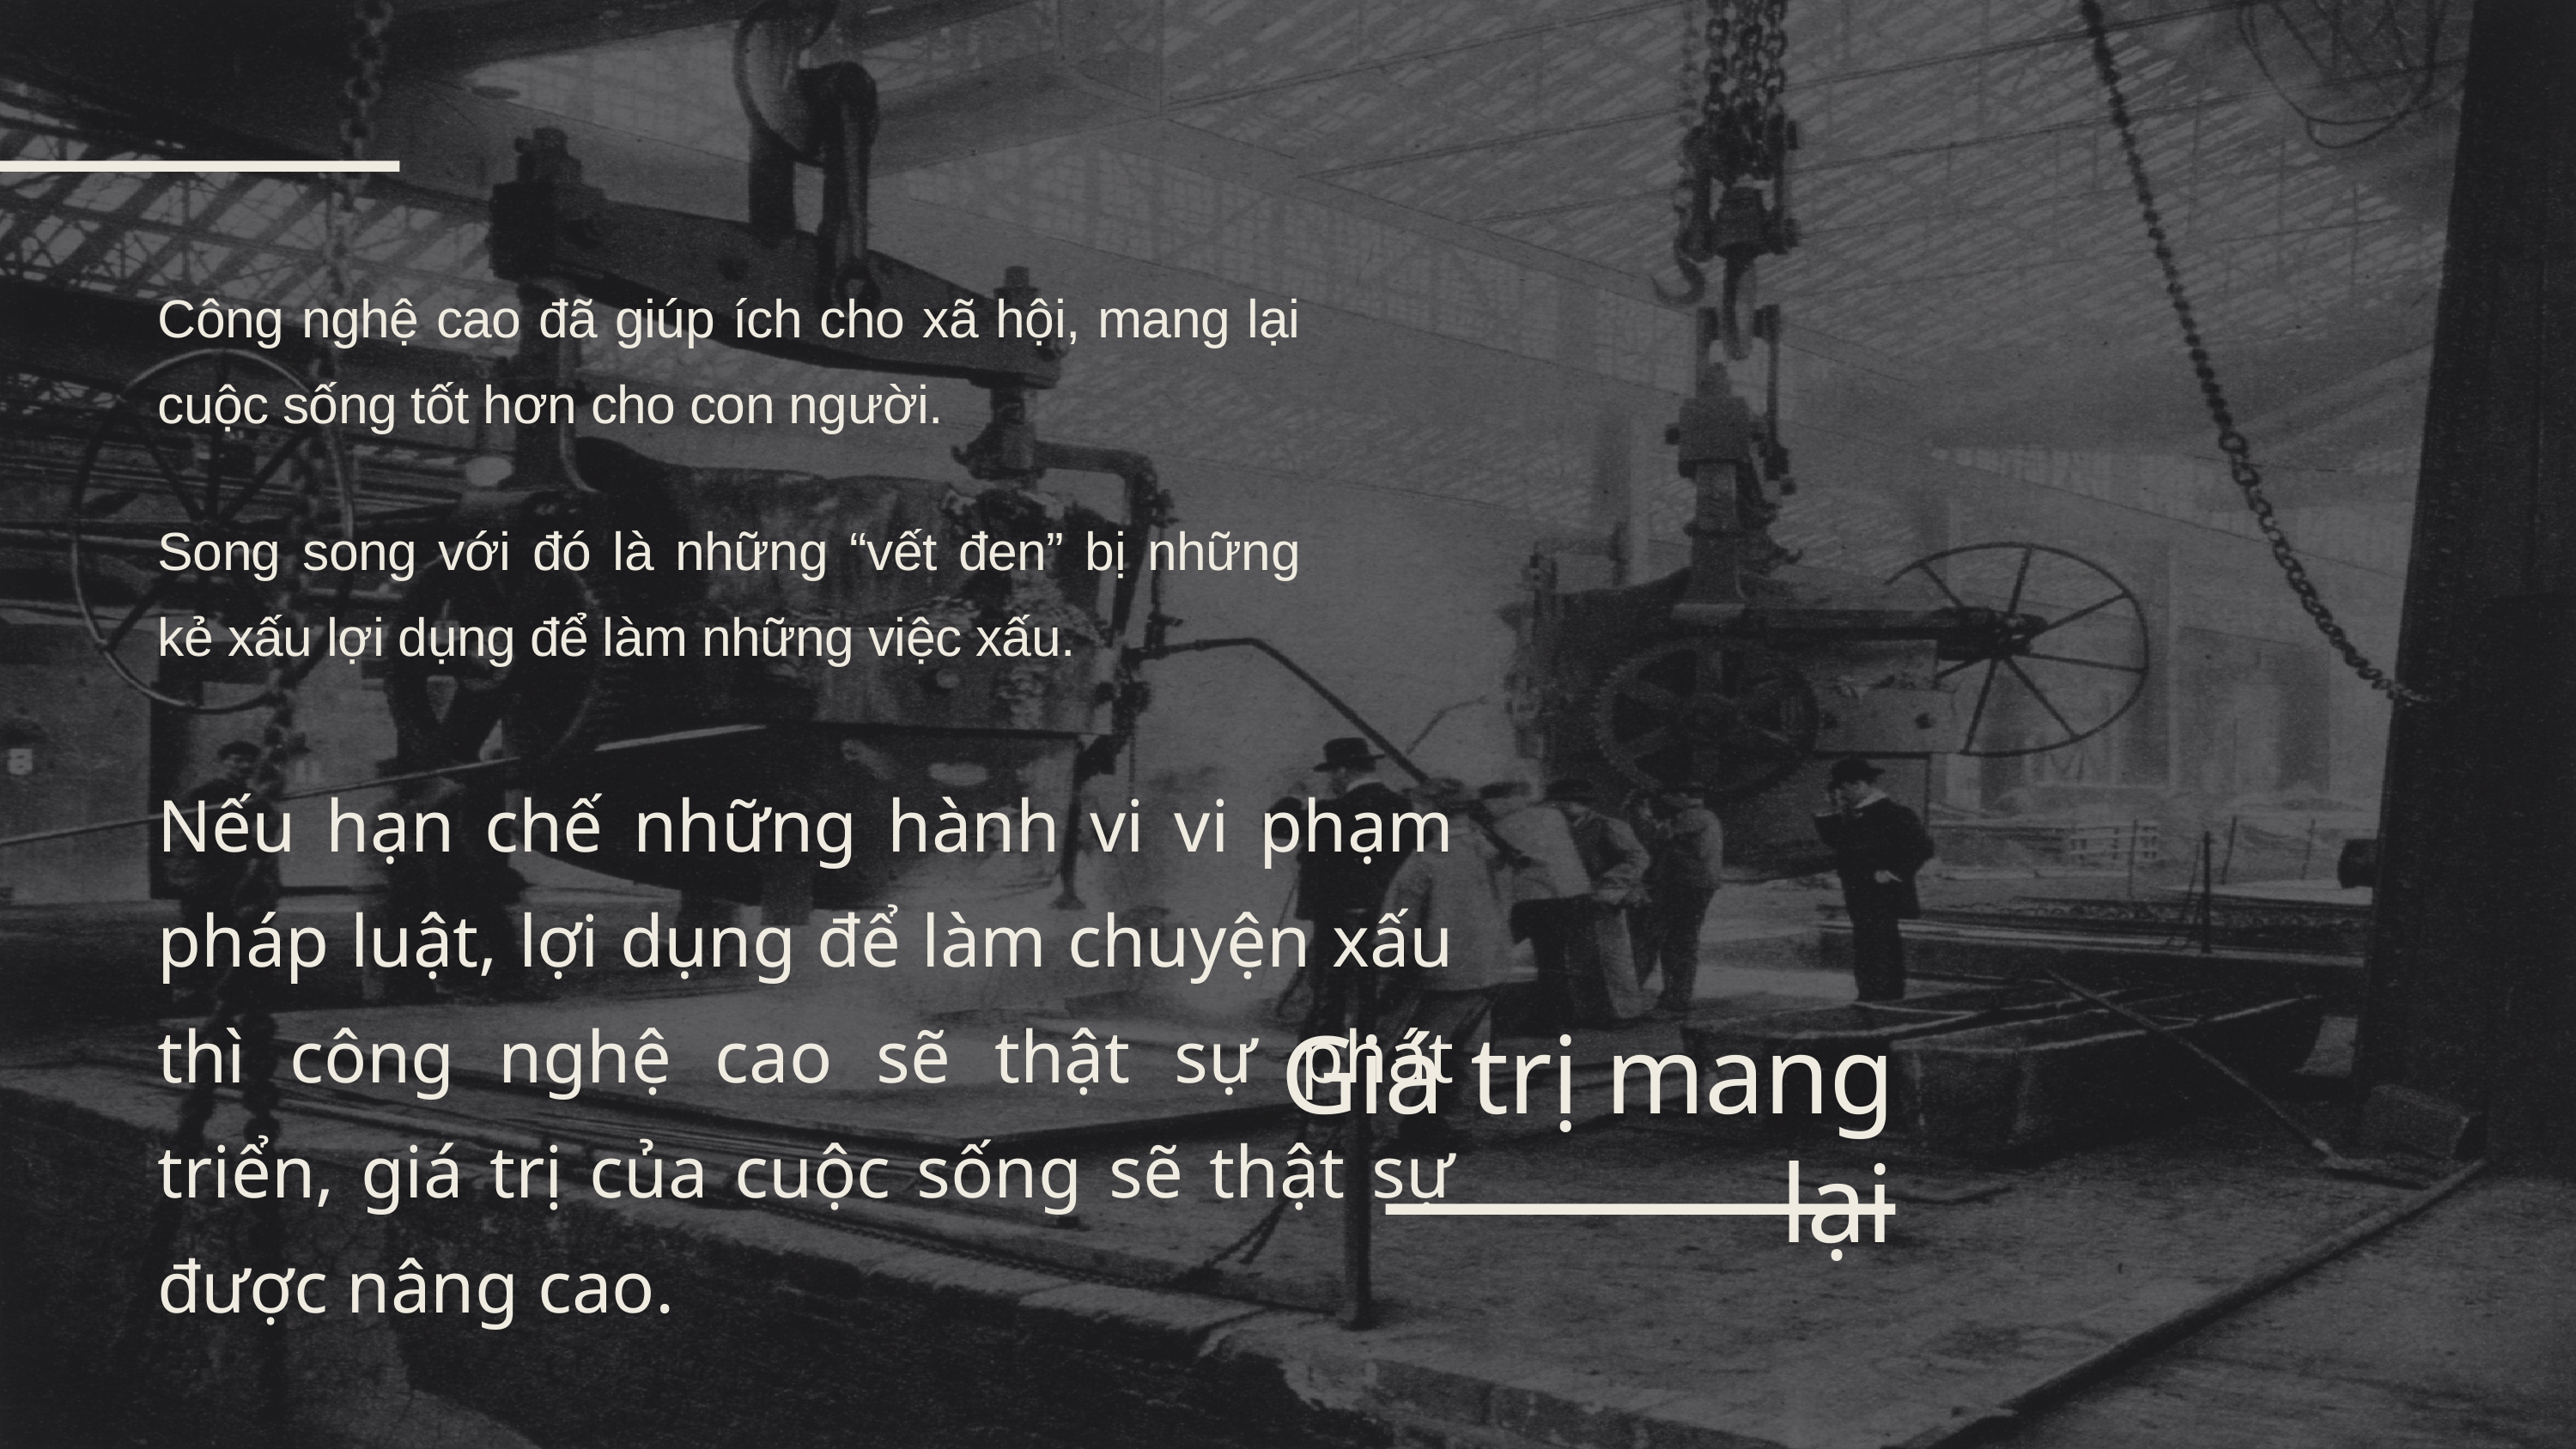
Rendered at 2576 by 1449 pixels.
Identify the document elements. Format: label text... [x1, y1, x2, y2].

text_box [0, 161, 400, 172]
text_box Song song với đó là những “vết đen” bị những kẻ xấu lợi dụng để làm những việc xấu. [157, 495, 1301, 667]
picture [0, 0, 2576, 1449]
text_box Nếu hạn chế những hành vi vi phạm pháp luật, lợi dụng để làm chuyện xấu thì công nghệ cao sẽ thật sự phát triển, giá trị của cuộc sống sẽ thật sự được nâng cao. [157, 750, 1455, 1328]
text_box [1243, 1005, 1896, 1216]
text_box Công nghệ cao đã giúp ích cho xã hội, mang lại cuộc sống tốt hơn cho con người. [157, 263, 1301, 434]
